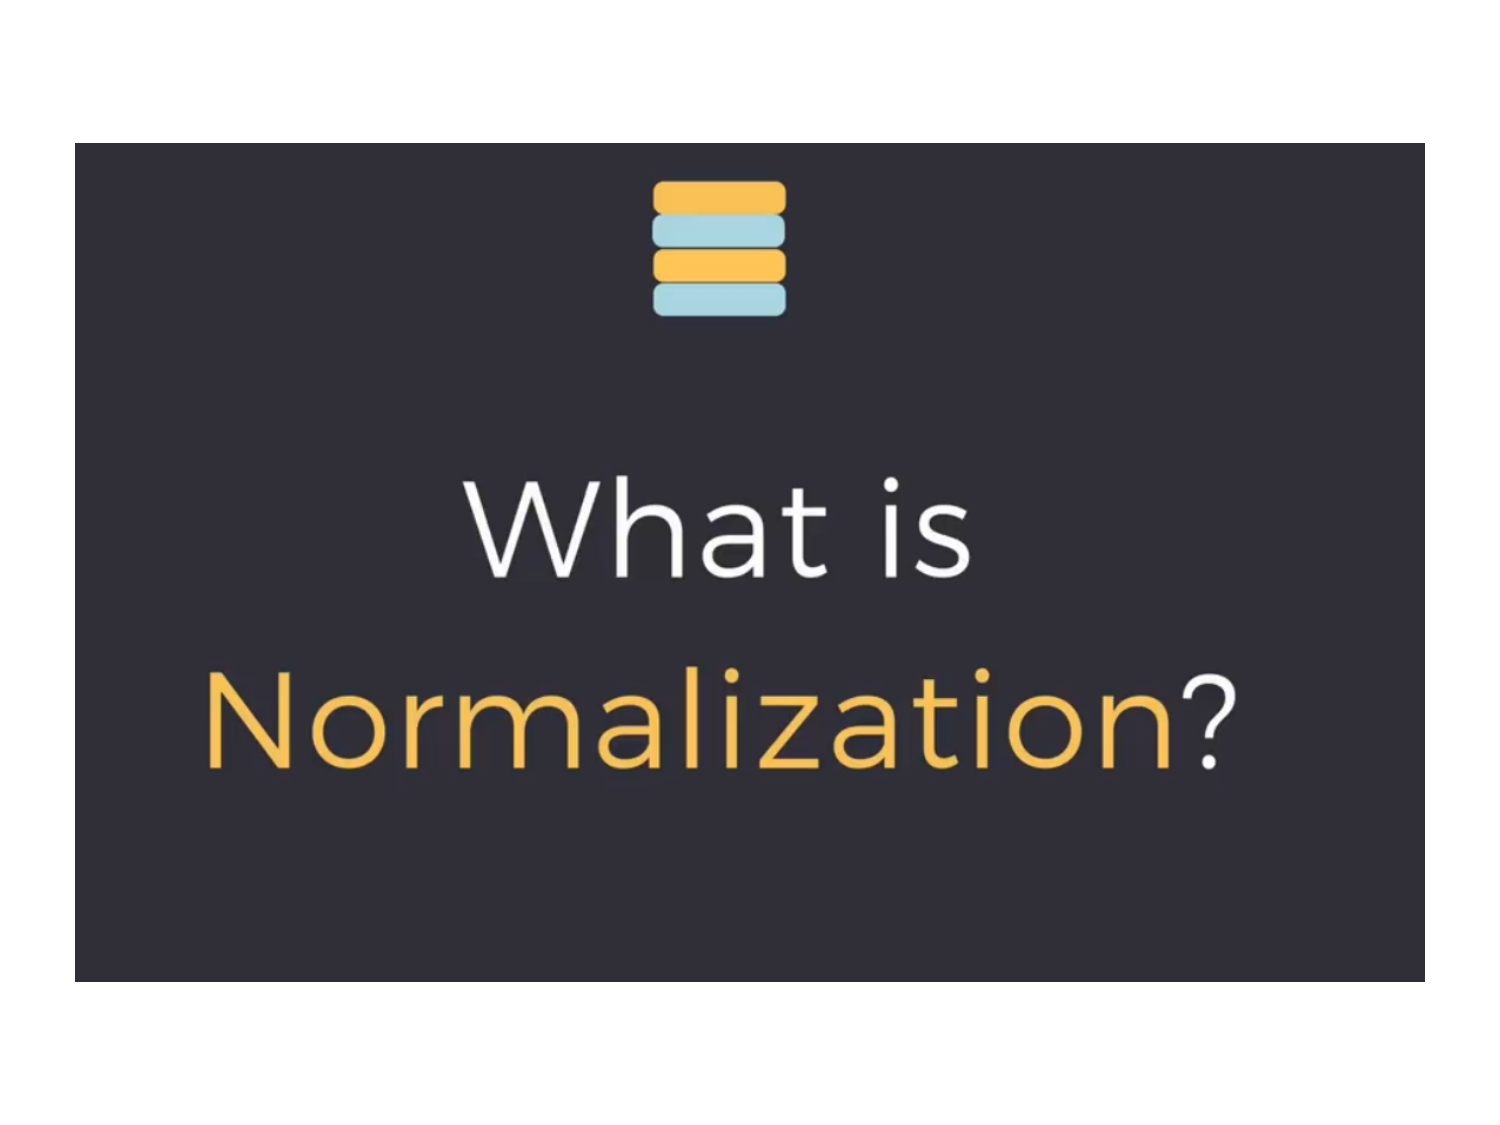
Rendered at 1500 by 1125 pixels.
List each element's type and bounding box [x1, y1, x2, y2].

list [74, 143, 1426, 982]
